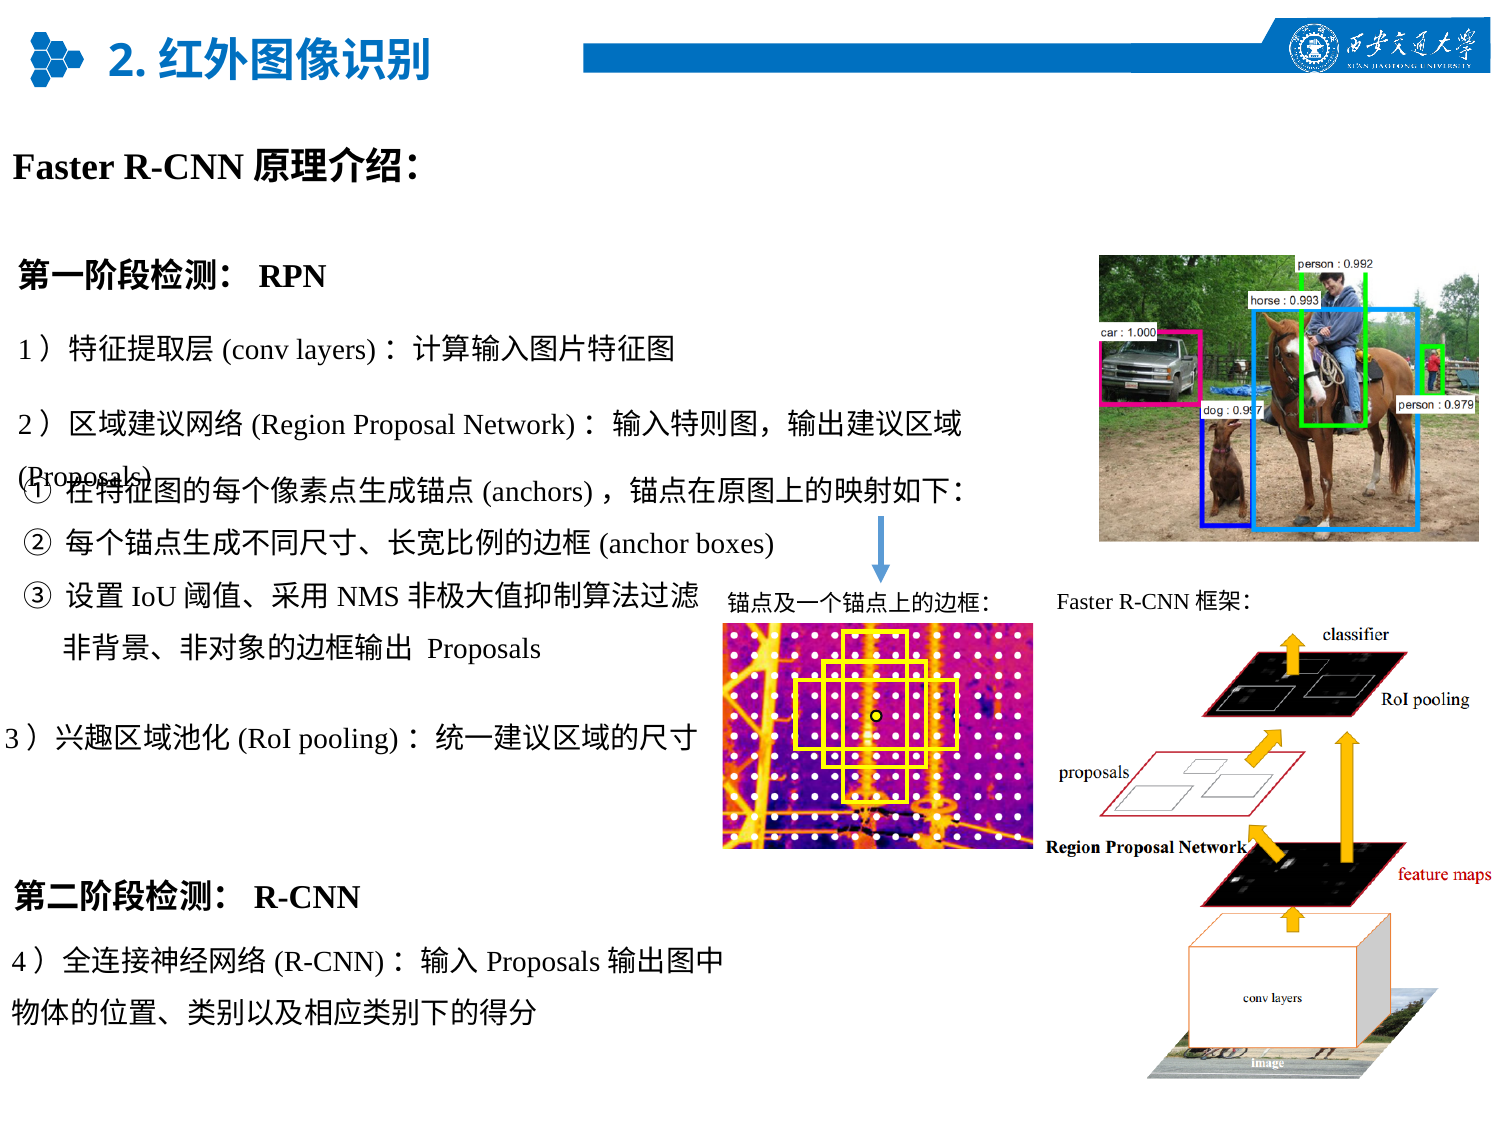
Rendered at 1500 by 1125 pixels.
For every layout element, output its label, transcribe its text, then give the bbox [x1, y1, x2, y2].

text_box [722, 623, 1034, 849]
text_box 3）兴趣区域池化(RoI pooling)：统一建议区域的尺寸 [0, 694, 722, 762]
picture [1020, 623, 1500, 1083]
text_box Faster R-CNN原理介绍： [0, 134, 456, 195]
text_box 锚点及一个锚点上的边框： [713, 580, 1019, 623]
text_box ① 在特征图的每个像素点生成锚点(anchors)，锚点在原图上的映射如下： ② 每个锚点生成不同尺寸、长宽比例的边框(anchor boxes) ③ 设置IoU阈值、采用NMS非极大值抑制算法过滤 非背景、非对象的边框输出 Proposals [8, 447, 996, 672]
text_box Faster R-CNN框架： [1041, 579, 1280, 622]
text_box 4）全连接神经网络(R-CNN)：输入Proposals输出图中物体的位置、类别以及相应类别下的得分 [0, 917, 747, 1037]
text_box 第二阶段检测：R-CNN [0, 848, 376, 917]
picture [1099, 255, 1479, 543]
text_box 第一阶段检测：RPN 1）特征提取层(conv layers)：计算输入图片特征图 2）区域建议网络(Region Proposal Network)：输入特则图，输出建议区域(Proposals) [3, 226, 1100, 500]
text_box [582, 42, 1285, 74]
text_box 2.红外图像识别 [93, 22, 448, 93]
